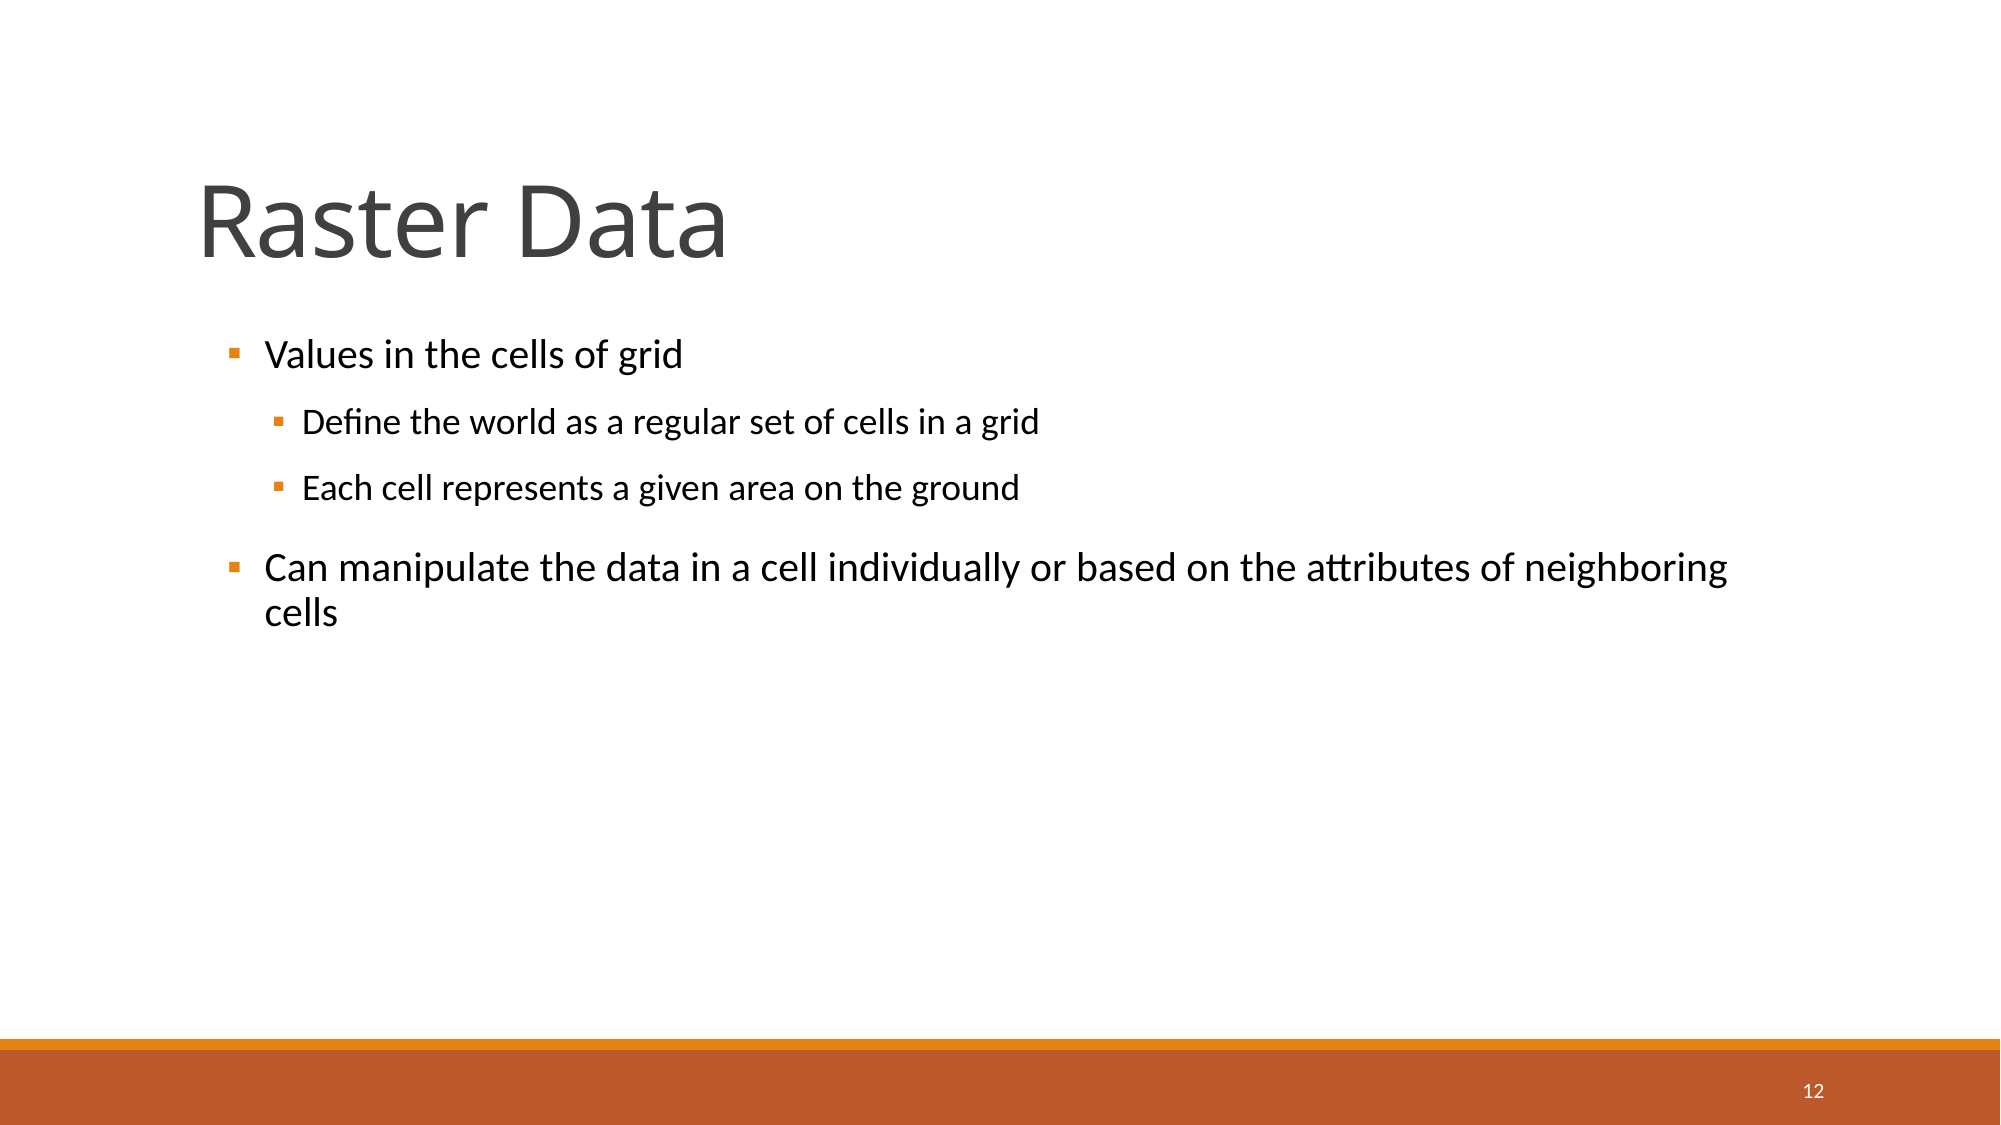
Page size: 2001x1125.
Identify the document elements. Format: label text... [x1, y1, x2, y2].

text_box Values in the cells of grid Define the world as a regular set of cells in a grid Each cell represents a given area on the ground Can manipulate the data in a cell individually or based on the attributes of neighboring cells [212, 324, 1788, 950]
slide_number 12 [1624, 1059, 1840, 1120]
title Raster Data [180, 47, 1830, 285]
